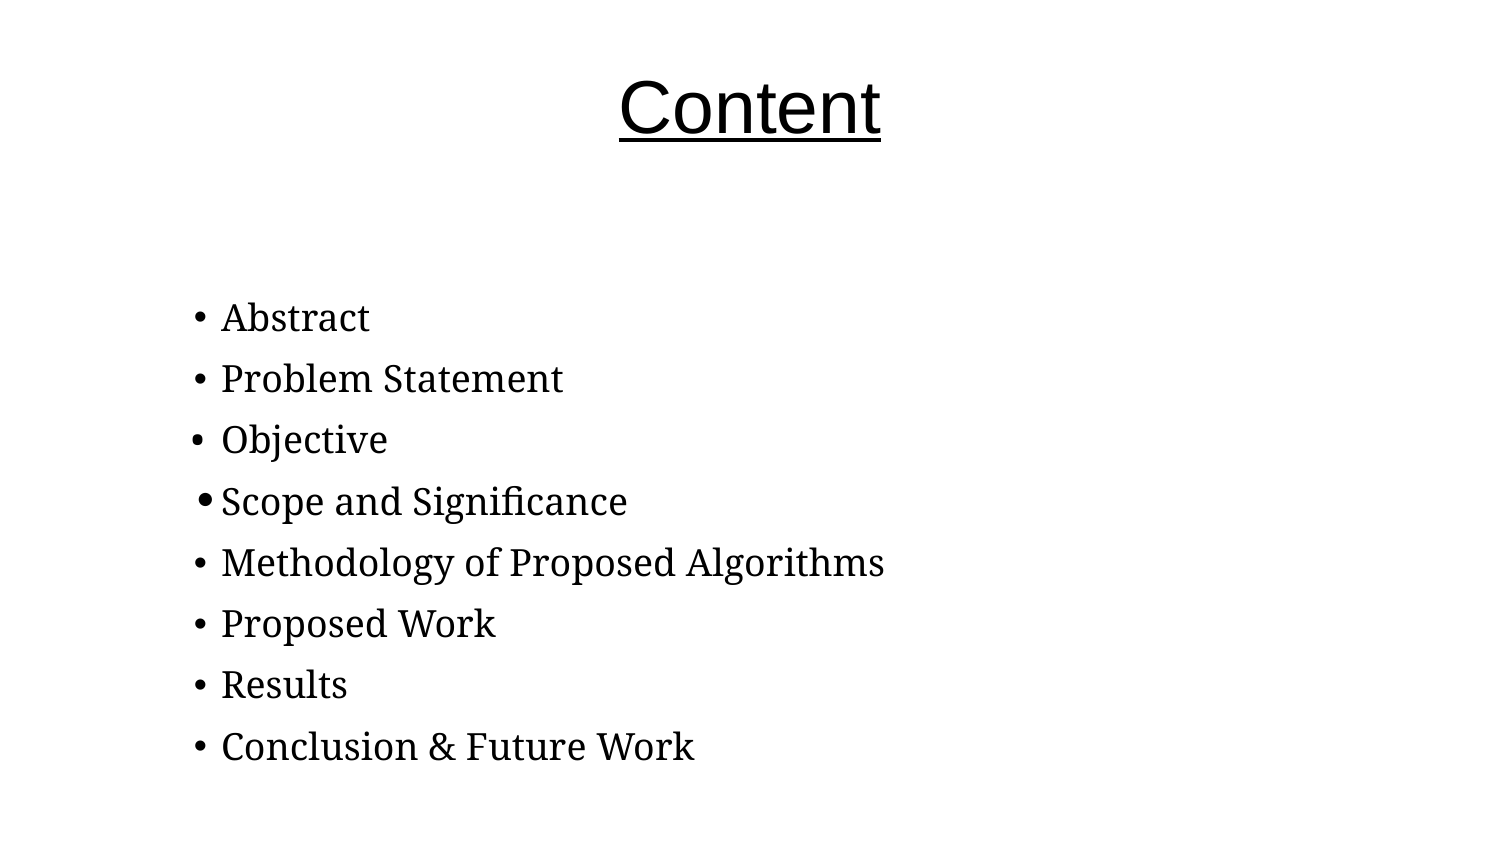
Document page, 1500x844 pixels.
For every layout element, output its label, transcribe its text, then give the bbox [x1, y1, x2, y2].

title Content [51, 0, 1449, 164]
subtitle Abstract Problem Statement Objective Scope and Significance Methodology of Proposed Algorithms Proposed Work Results Conclusion & Future Work [168, 283, 1500, 414]
